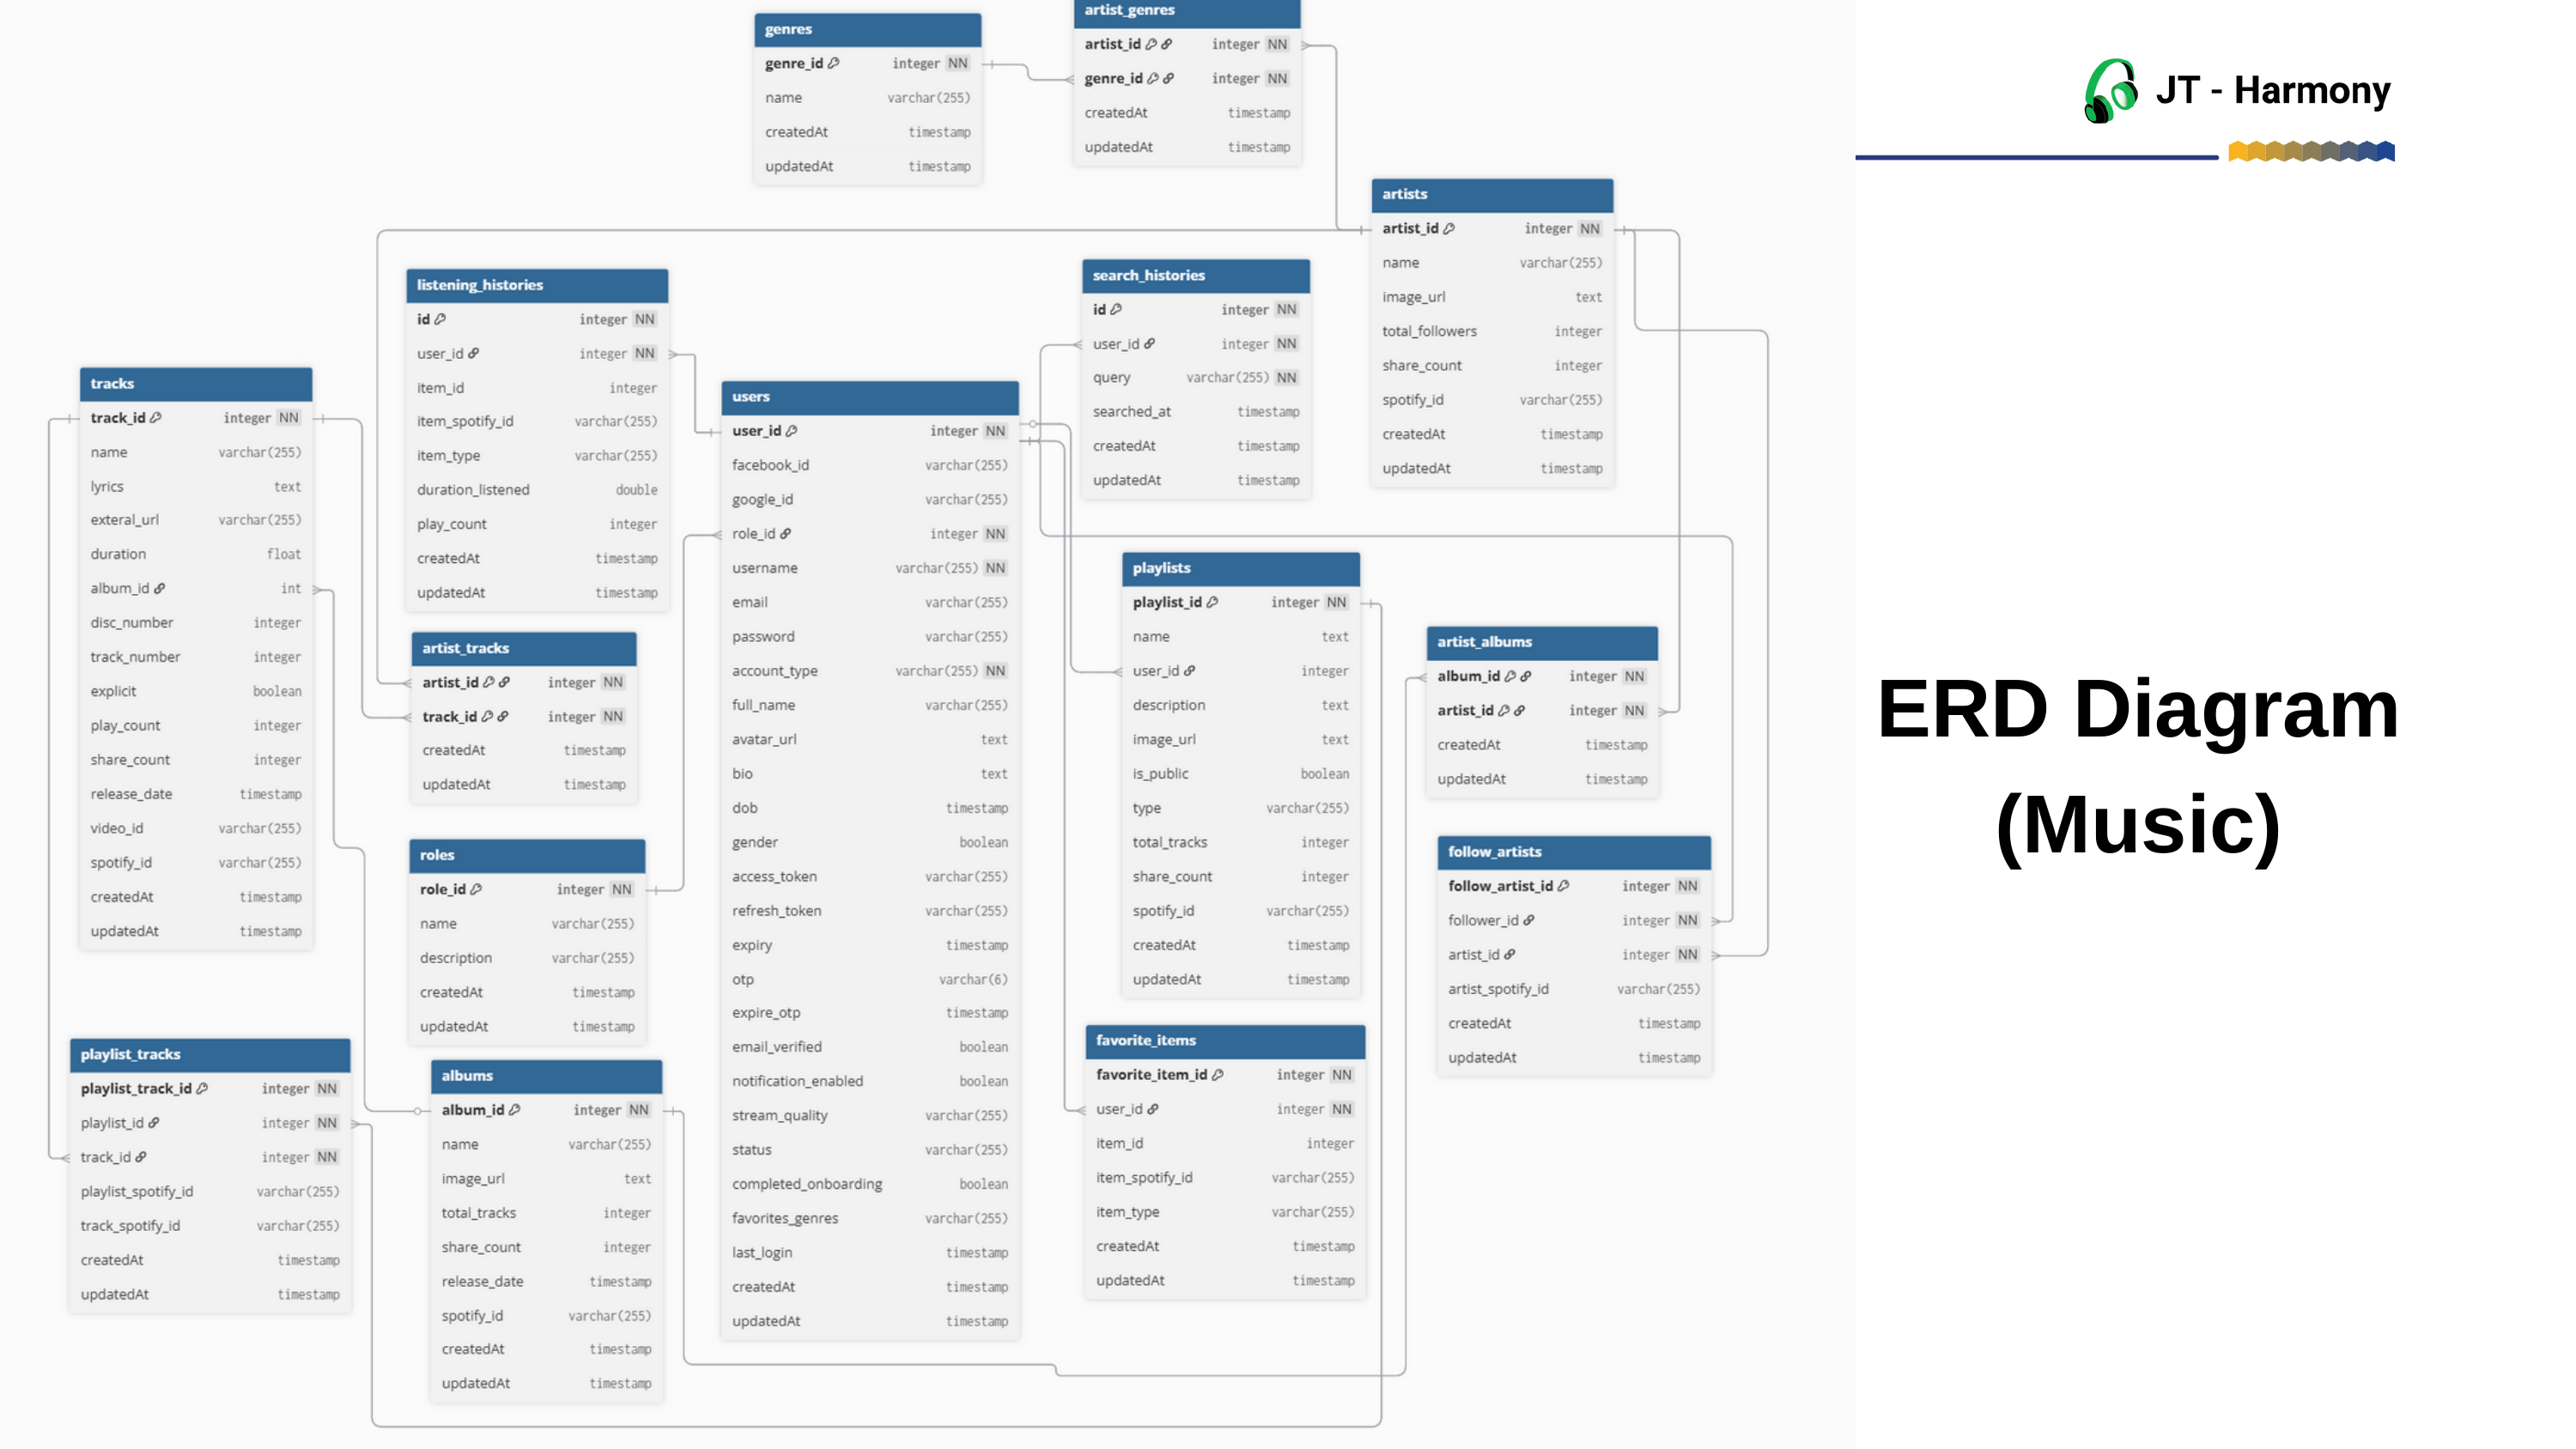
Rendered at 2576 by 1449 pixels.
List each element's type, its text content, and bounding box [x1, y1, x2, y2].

text_box [2078, 32, 2411, 150]
text_box ERD Diagram (Music) [1750, 638, 2529, 870]
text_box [1640, 129, 2399, 182]
text_box [0, 0, 1856, 1449]
